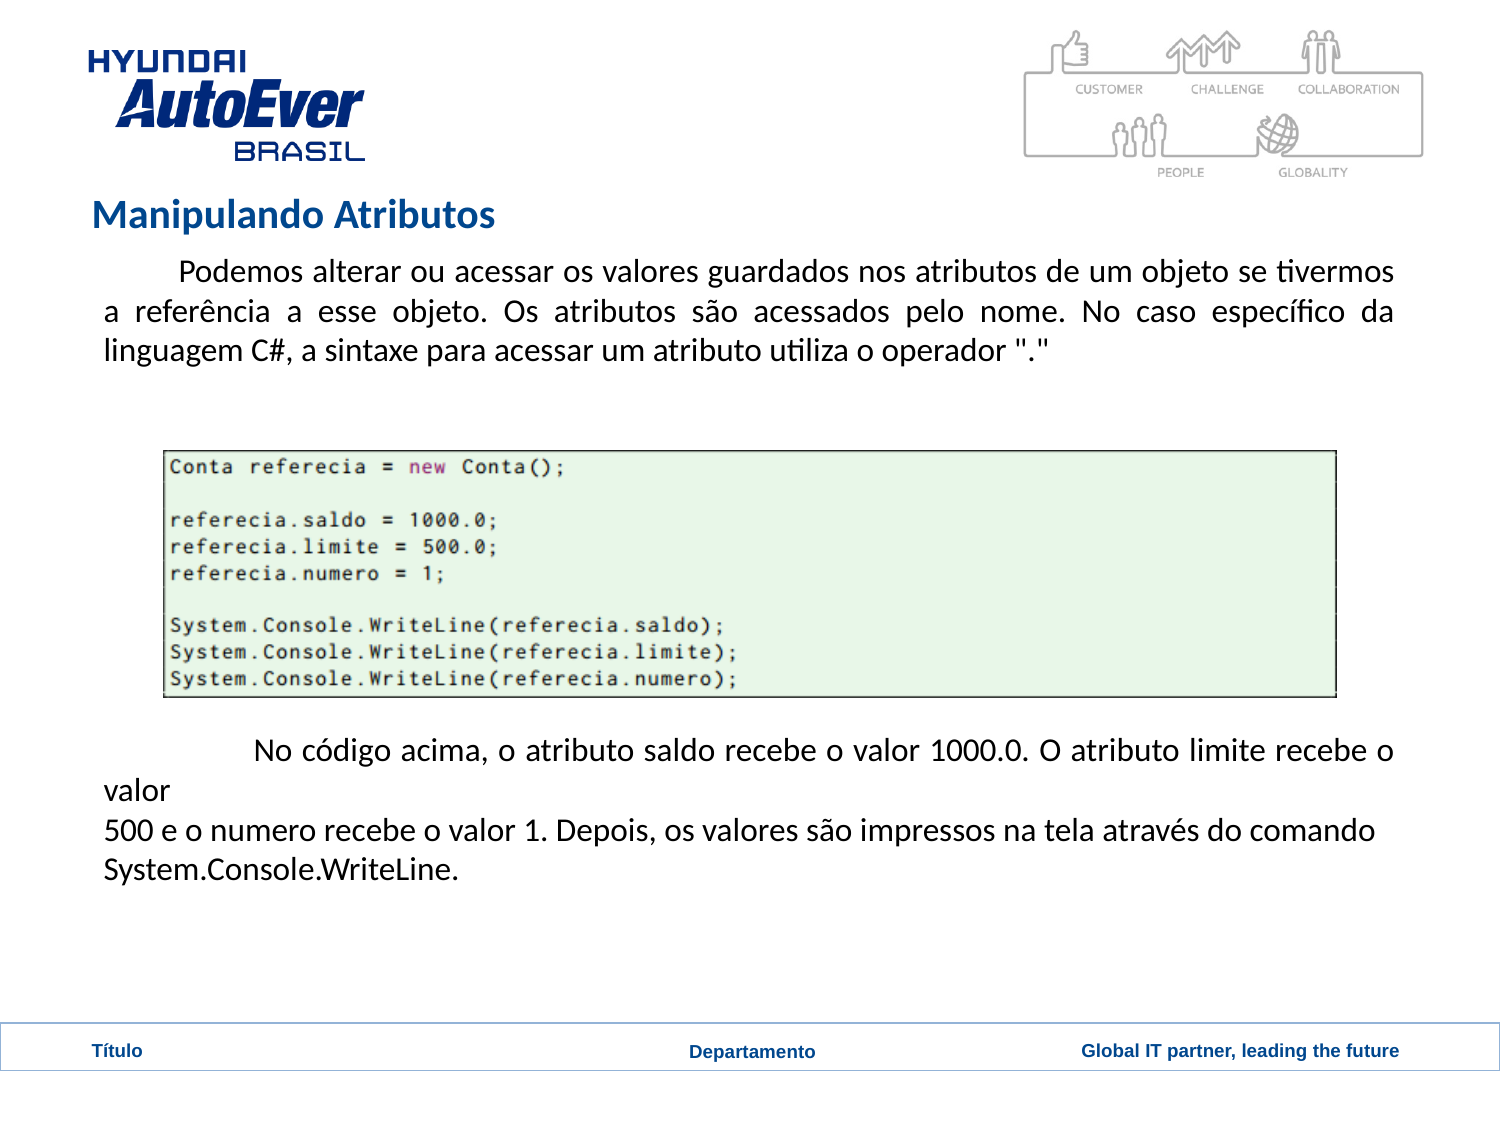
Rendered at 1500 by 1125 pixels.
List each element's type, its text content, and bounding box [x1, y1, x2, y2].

picture [1022, 23, 1424, 185]
picture [162, 450, 1337, 698]
picture [88, 50, 349, 78]
list Podemos alterar ou acessar os valores guardados nos atributos de um objeto se tivermos a referência a esse objeto. Os atributos são acessados pelo nome. No caso específico da linguagem C#, a sintaxe para acessar um atributo utiliza o operador "." No código acima, o atributo saldo recebe o valor 1000.0. O atributo limite recebe o valor 500 e o numero recebe o valor 1. Depois, os valores são impressos na tela através do comando System.Console.WriteLine. [88, 241, 1412, 1014]
title Manipulando Atributos [76, 182, 999, 242]
picture [115, 79, 365, 161]
